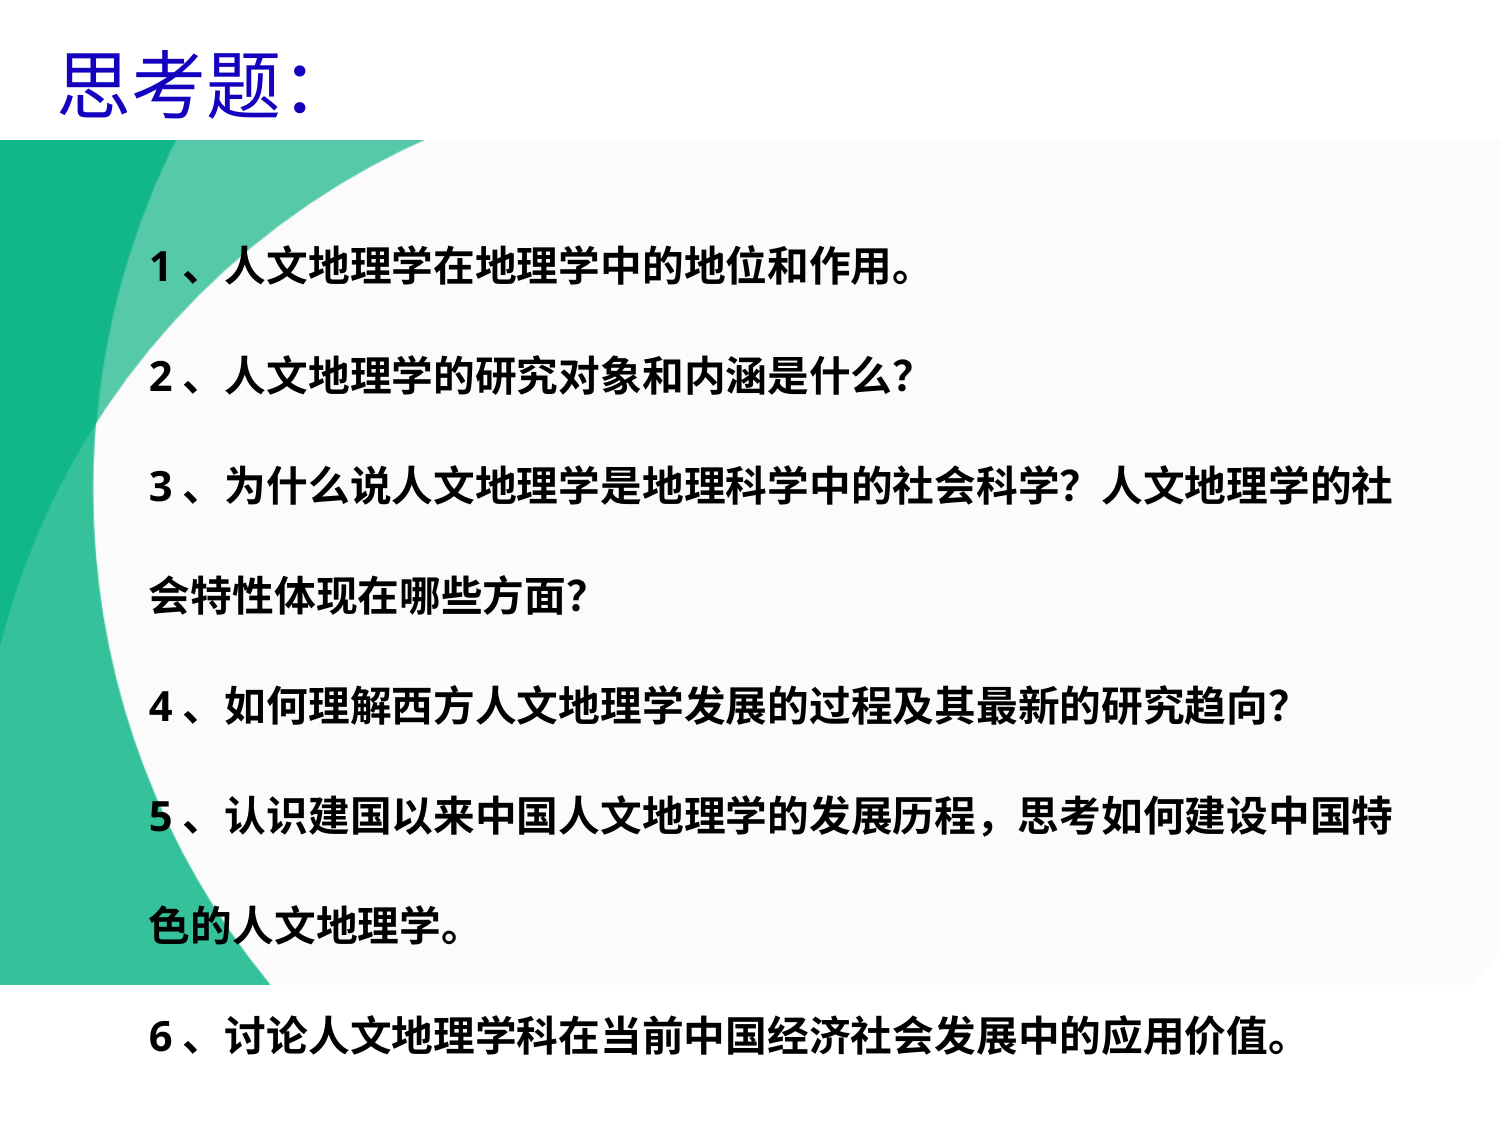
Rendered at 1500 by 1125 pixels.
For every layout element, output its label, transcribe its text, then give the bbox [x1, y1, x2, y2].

text_box 思考题： [41, 30, 1275, 140]
picture [0, 140, 1500, 985]
